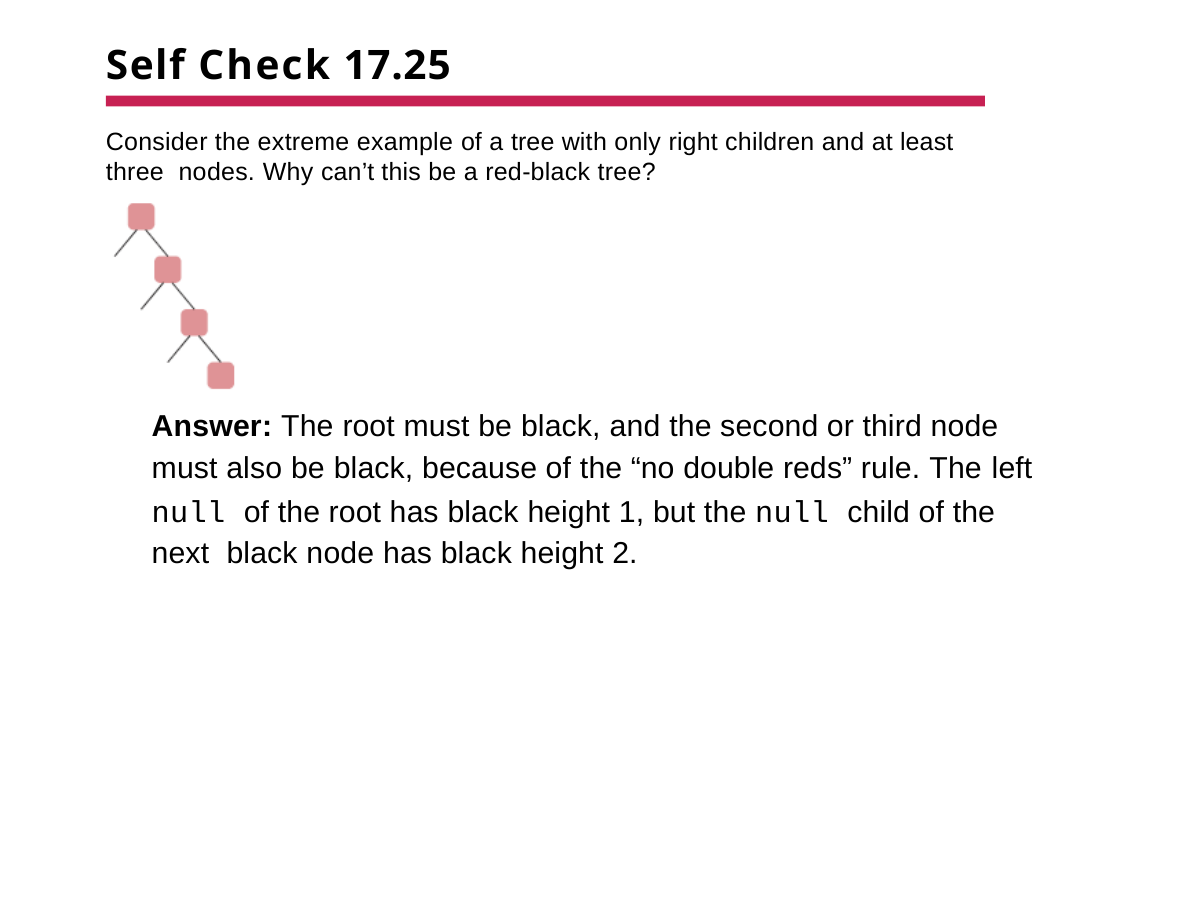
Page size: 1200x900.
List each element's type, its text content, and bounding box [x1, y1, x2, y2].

text_box [105, 191, 255, 396]
title Self Check 17.25 [103, 38, 1097, 190]
text_box Consider the extreme example of a tree with only right children and at least three nodes. Why can’t this be a red-black tree? [103, 125, 1019, 186]
text_box Answer: The root must be black, and the second or third node must also be black, because of the “no double reds” rule. The left null of the root has black height 1, but the null child of the next black node has black height 2. [149, 400, 1044, 571]
